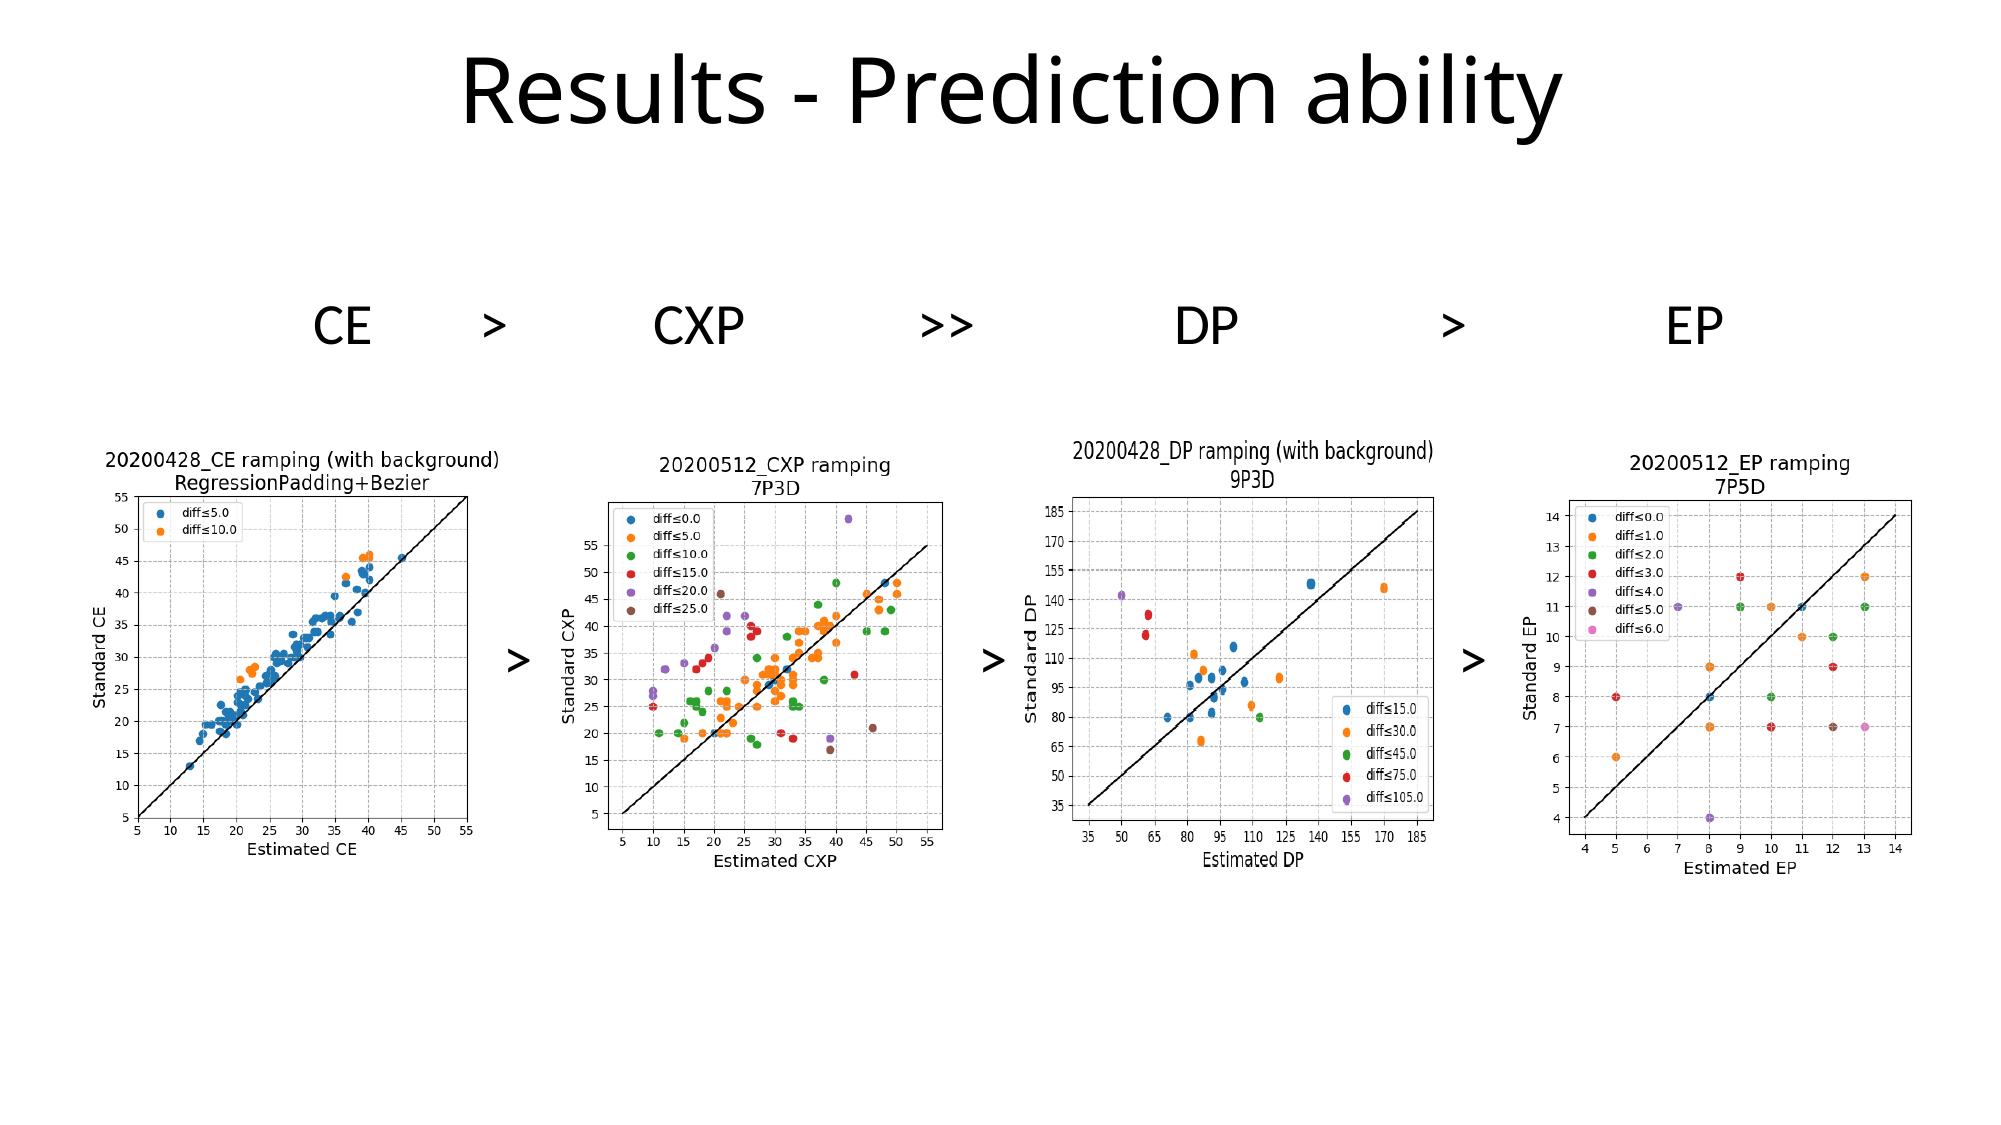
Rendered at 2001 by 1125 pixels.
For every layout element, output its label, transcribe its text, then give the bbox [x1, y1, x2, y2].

text_box > [985, 614, 1017, 699]
picture [84, 445, 509, 870]
title Results - Prediction ability [443, 0, 2000, 203]
text_box CE > CXP >> DP > EP [149, 278, 1741, 364]
picture [553, 450, 985, 882]
text_box > [509, 614, 553, 699]
text_box > [1443, 614, 1503, 699]
picture [1017, 430, 1443, 882]
picture [1514, 445, 1922, 885]
